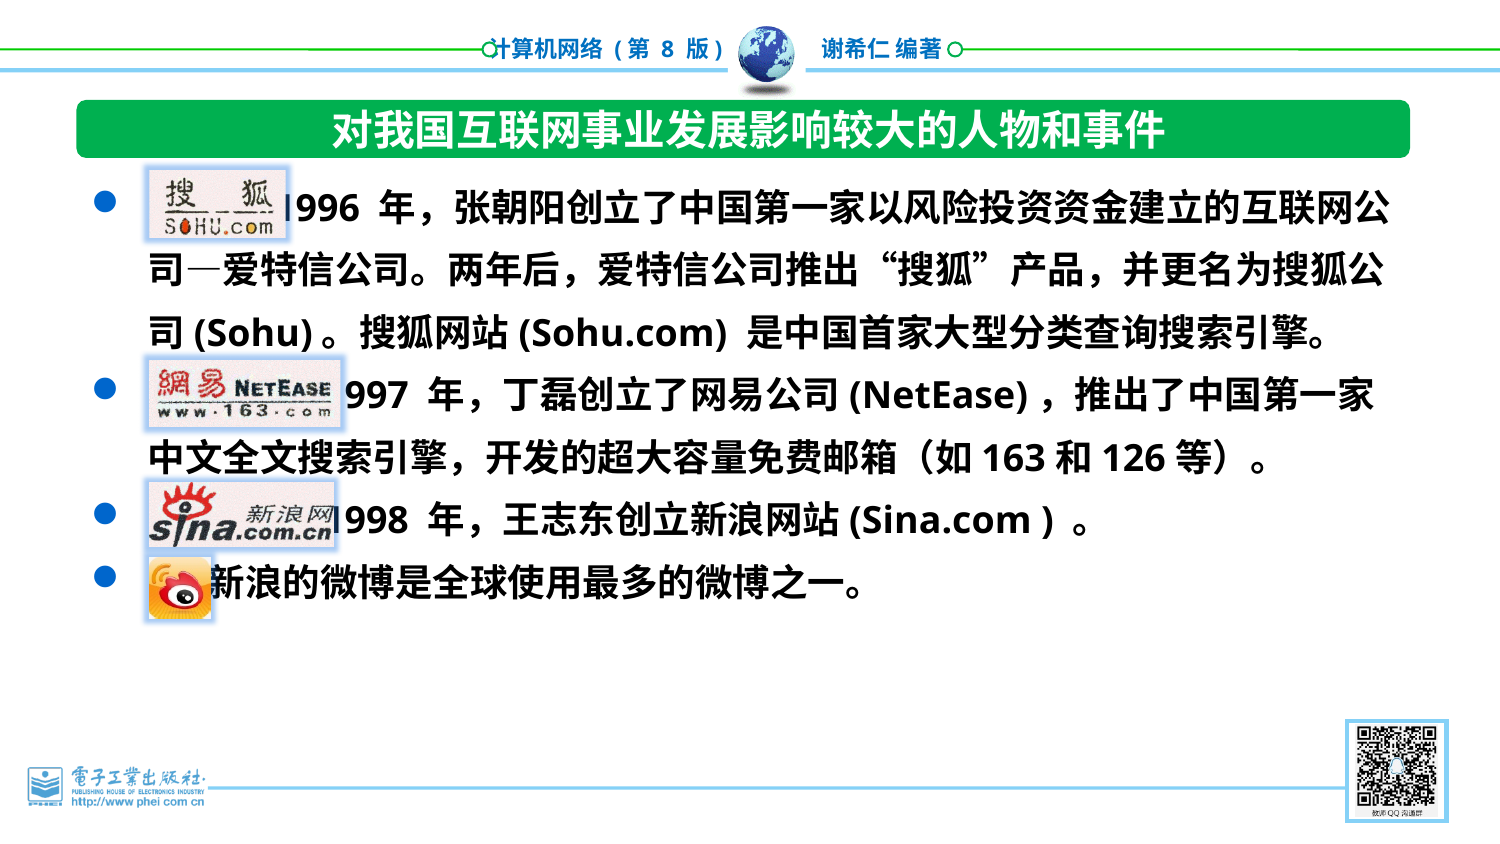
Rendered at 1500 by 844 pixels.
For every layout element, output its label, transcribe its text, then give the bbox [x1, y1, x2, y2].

picture [149, 169, 286, 240]
list 对我国互联网事业发展影响较大的人物和事件 [204, 99, 1293, 158]
picture [736, 24, 796, 99]
picture [23, 764, 208, 809]
picture [148, 482, 334, 548]
list 1996 年，张朝阳创立了中国第一家以风险投资资金建立的互联网公司—爱特信公司。两年后，爱特信公司推出“搜狐”产品，并更名为搜狐公司(Sohu)。搜狐网站(Sohu.com) 是中国首家大型分类查询搜索引擎。 1997 年，丁磊创立了网易公司(NetEase)，推出了中国第一家中文全文搜索引擎，开发的超大容量免费邮箱（如163和126等）。 1998 年，王志东创立新浪网站(Sina.com ) 。 新浪的微博是全球使用最多的微博之一。 [76, 159, 1410, 716]
picture [148, 557, 211, 619]
picture [148, 359, 341, 427]
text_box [209, 554, 214, 622]
picture [1355, 724, 1438, 817]
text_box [145, 551, 152, 564]
